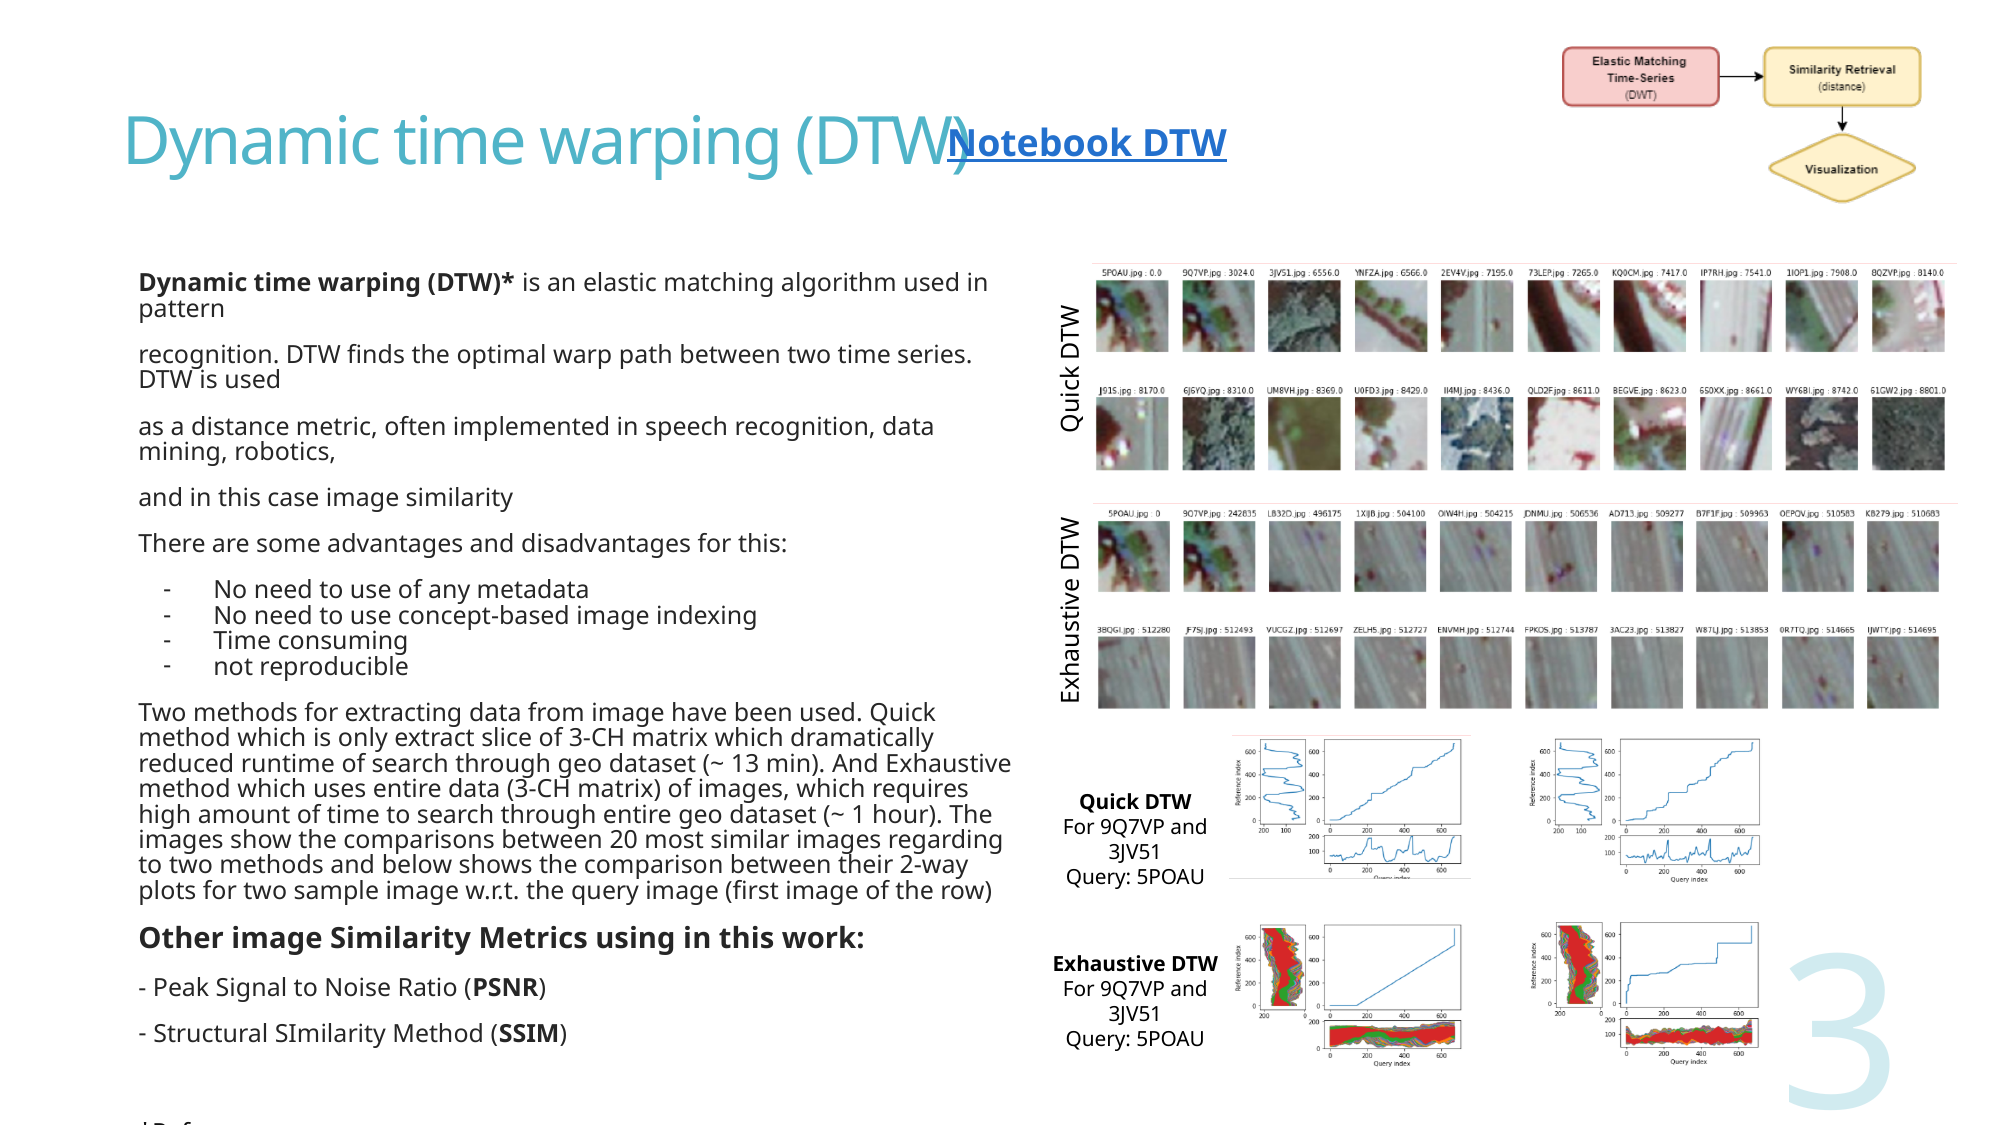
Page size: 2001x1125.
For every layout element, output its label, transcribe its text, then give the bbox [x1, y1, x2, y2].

text_box Exhaustive DTW For 9Q7VP and 3JV51 Query: 5POAU [1037, 943, 1229, 1059]
slide_number 3 [1437, 963, 1918, 1125]
text_box Quick DTW For 9Q7VP and 3JV51 Query: 5POAU [1048, 780, 1223, 896]
text_box Exhaustive DTW [1046, 502, 1092, 720]
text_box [1525, 735, 1768, 1070]
text_box Quick DTW [1046, 290, 1091, 448]
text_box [1229, 735, 1471, 1070]
picture [1091, 263, 1957, 475]
list Dynamic time warping (DTW)* is an elastic matching algorithm used in pattern recognition. DTW finds the optimal warp path between two time series. DTW is used as a distance metric, often implemented in speech recognition, data mining, robotics, and in this case image similarity There are some advantages and disadvantages for this: No need to use of any metadata No need to use concept-based image indexing Time consuming not reproducible Two methods for extracting data from image have been used. Quick method which is only extract slice of 3-CH matrix which dramatically reduced runtime of search through geo dataset (~ 13 min). And Exhaustive method which uses entire data (3-CH matrix) of images, which requires high amount of time to search through entire geo dataset (~ 1 hour). The images show the comparisons between 20 most similar images regarding to two methods and below shows the comparison between their 2-way plots for two sample image w.r.t. the query image (first image of the row) Other image Similarity Metrics using in this work: - Peak Signal to Noise Ratio (PSNR) Structural SImilarity Method (SSIM) *Reference: Lei, Hansheng, and Venu Govindaraju. "Direct image matching by dynamic warping." In 2004 Conference on Computer Vision and Pattern Recognition Workshop, pp. 76-76. IEEE, 2004. [123, 263, 1042, 978]
text_box Notebook DTW [932, 111, 1242, 178]
picture [1561, 46, 1923, 207]
picture [1092, 502, 1959, 719]
title Dynamic time warping (DTW) [107, 81, 1561, 206]
